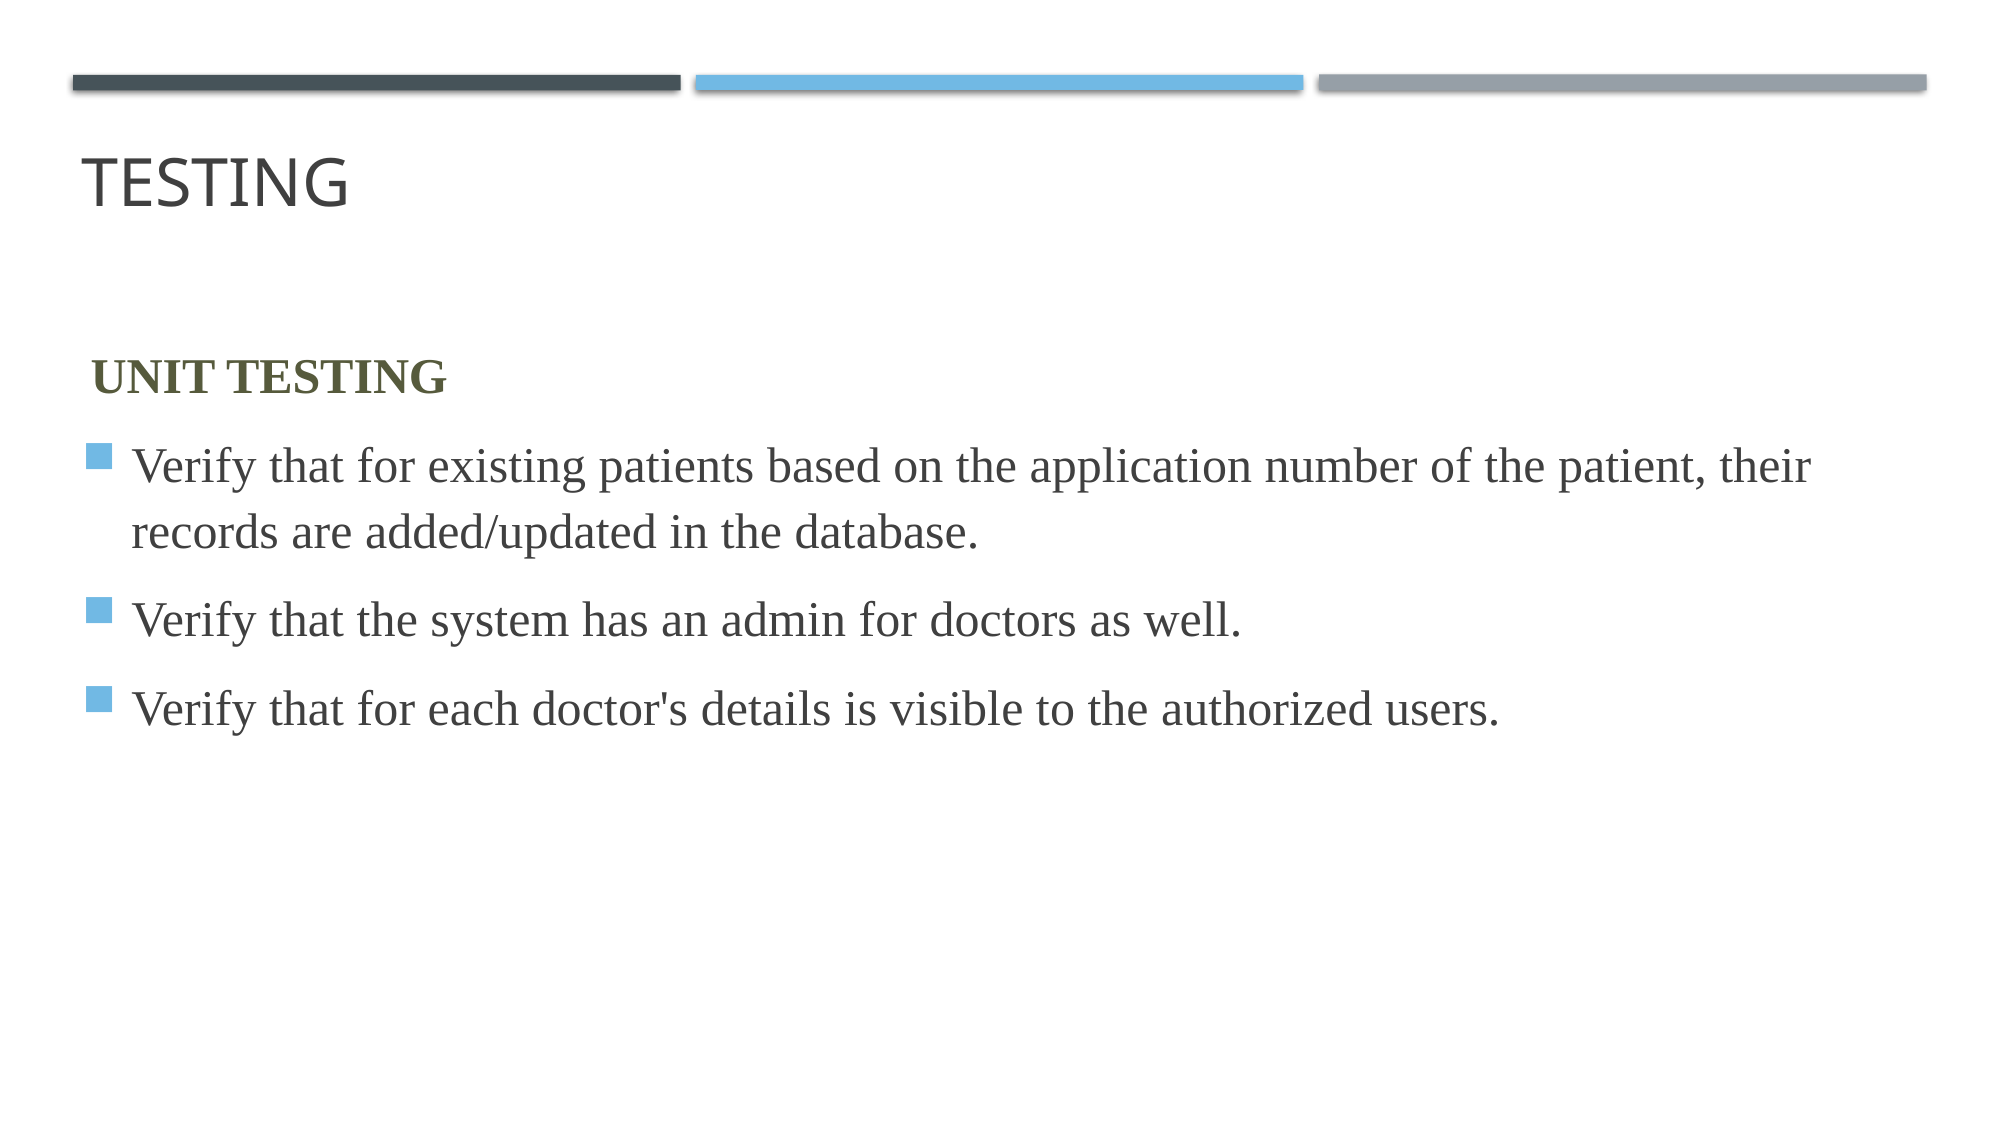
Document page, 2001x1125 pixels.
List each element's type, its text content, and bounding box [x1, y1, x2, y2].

title TESTING [66, 115, 1905, 228]
list UNIT TESTING Verify that for existing patients based on the application number of the patient, their records are added/updated in the database. Verify that the system has an admin for doctors as well. Verify that for each doctor's details is visible to the authorized users. [66, 238, 1847, 835]
